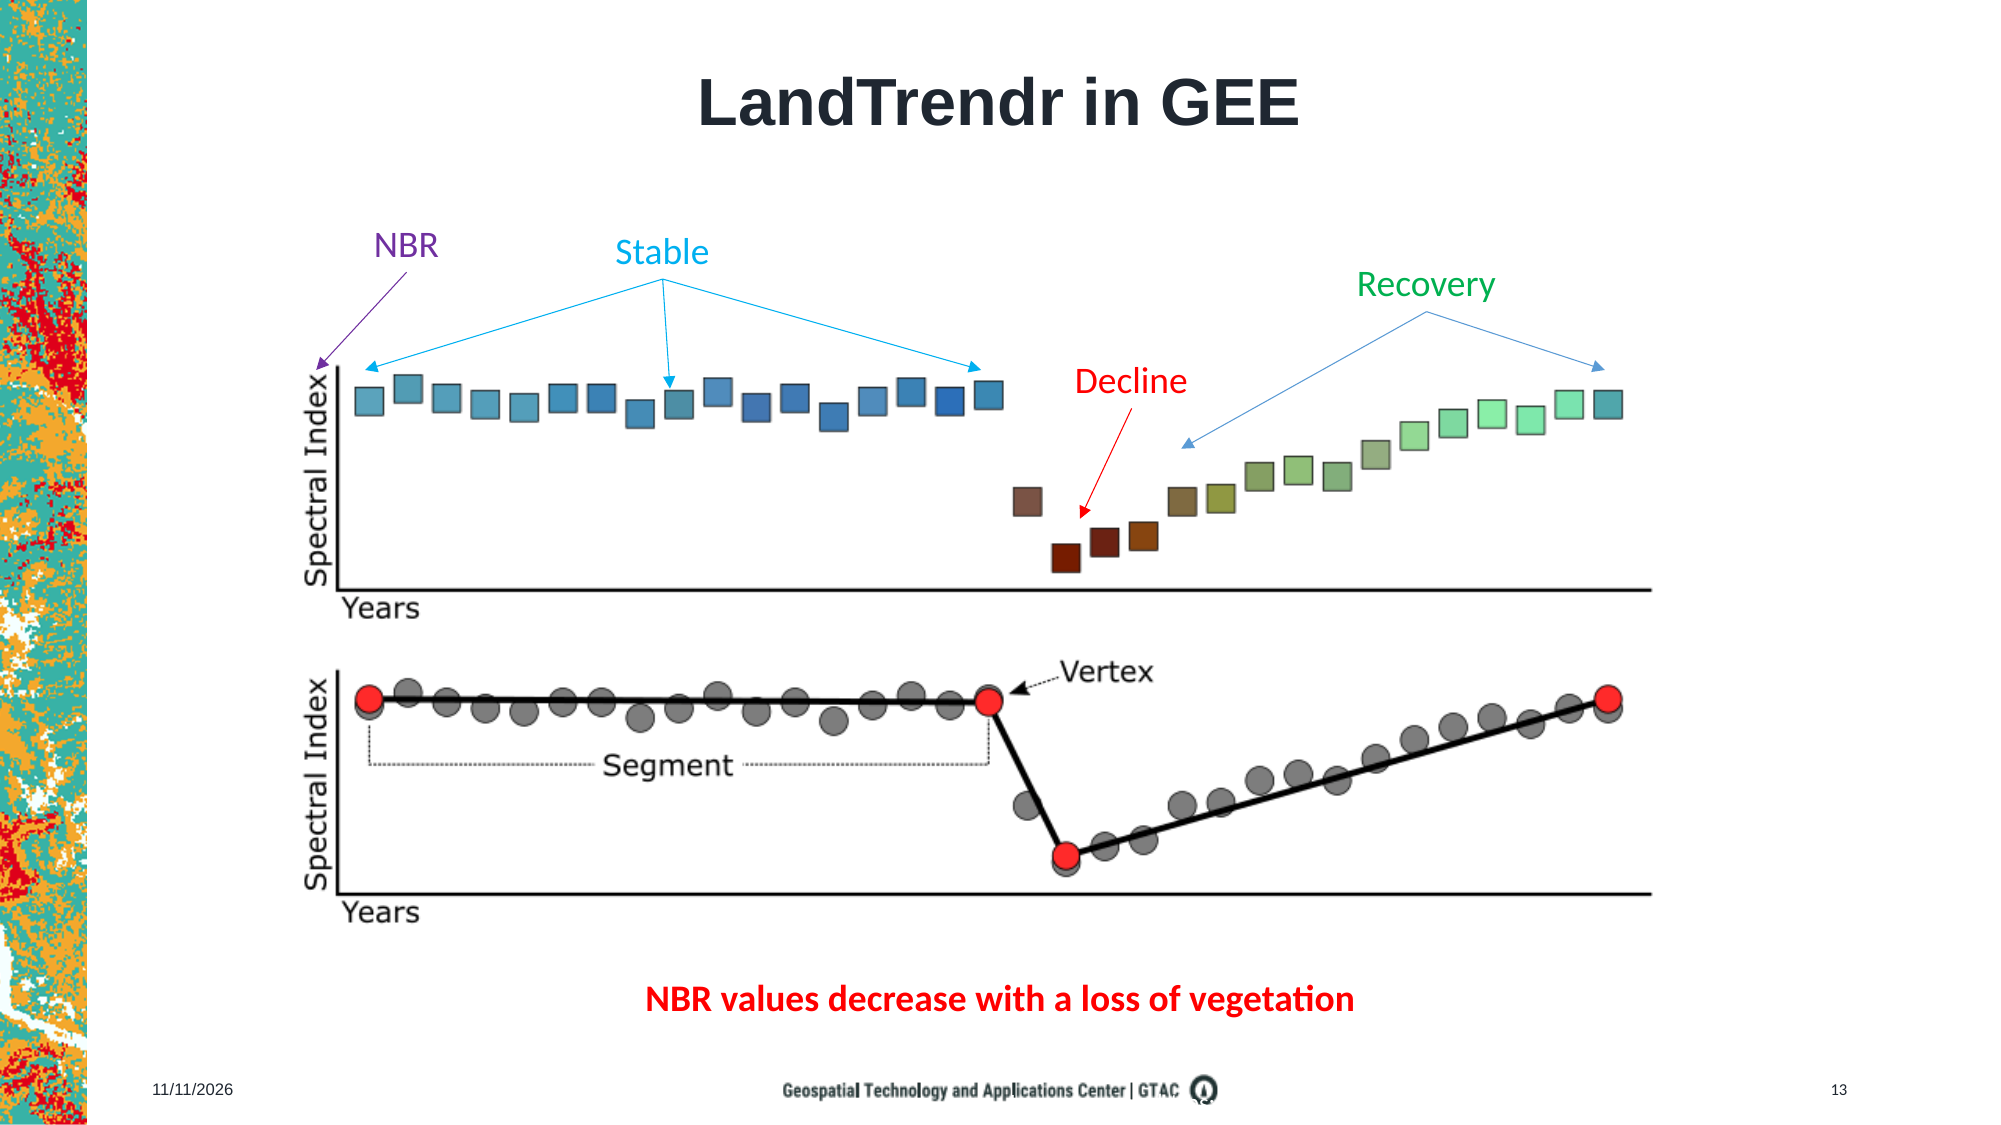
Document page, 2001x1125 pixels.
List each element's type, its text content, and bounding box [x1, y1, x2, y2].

picture [286, 351, 1714, 940]
title LandTrendr in GEE [137, 59, 1863, 278]
picture [0, 0, 87, 1125]
text_box Image source: https://emapr.github.io/LT-GEE/landtrendr.html [994, 1078, 1730, 1124]
text_box NBR values decrease with a loss of vegetation [630, 966, 1371, 1027]
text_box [1181, 312, 1427, 449]
text_box Stable [600, 219, 725, 279]
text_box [662, 370, 670, 389]
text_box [663, 279, 982, 370]
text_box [365, 279, 663, 370]
text_box Recovery [1342, 251, 1511, 312]
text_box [316, 273, 407, 370]
text_box NBR [359, 212, 454, 273]
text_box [1079, 409, 1132, 519]
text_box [1426, 312, 1605, 370]
